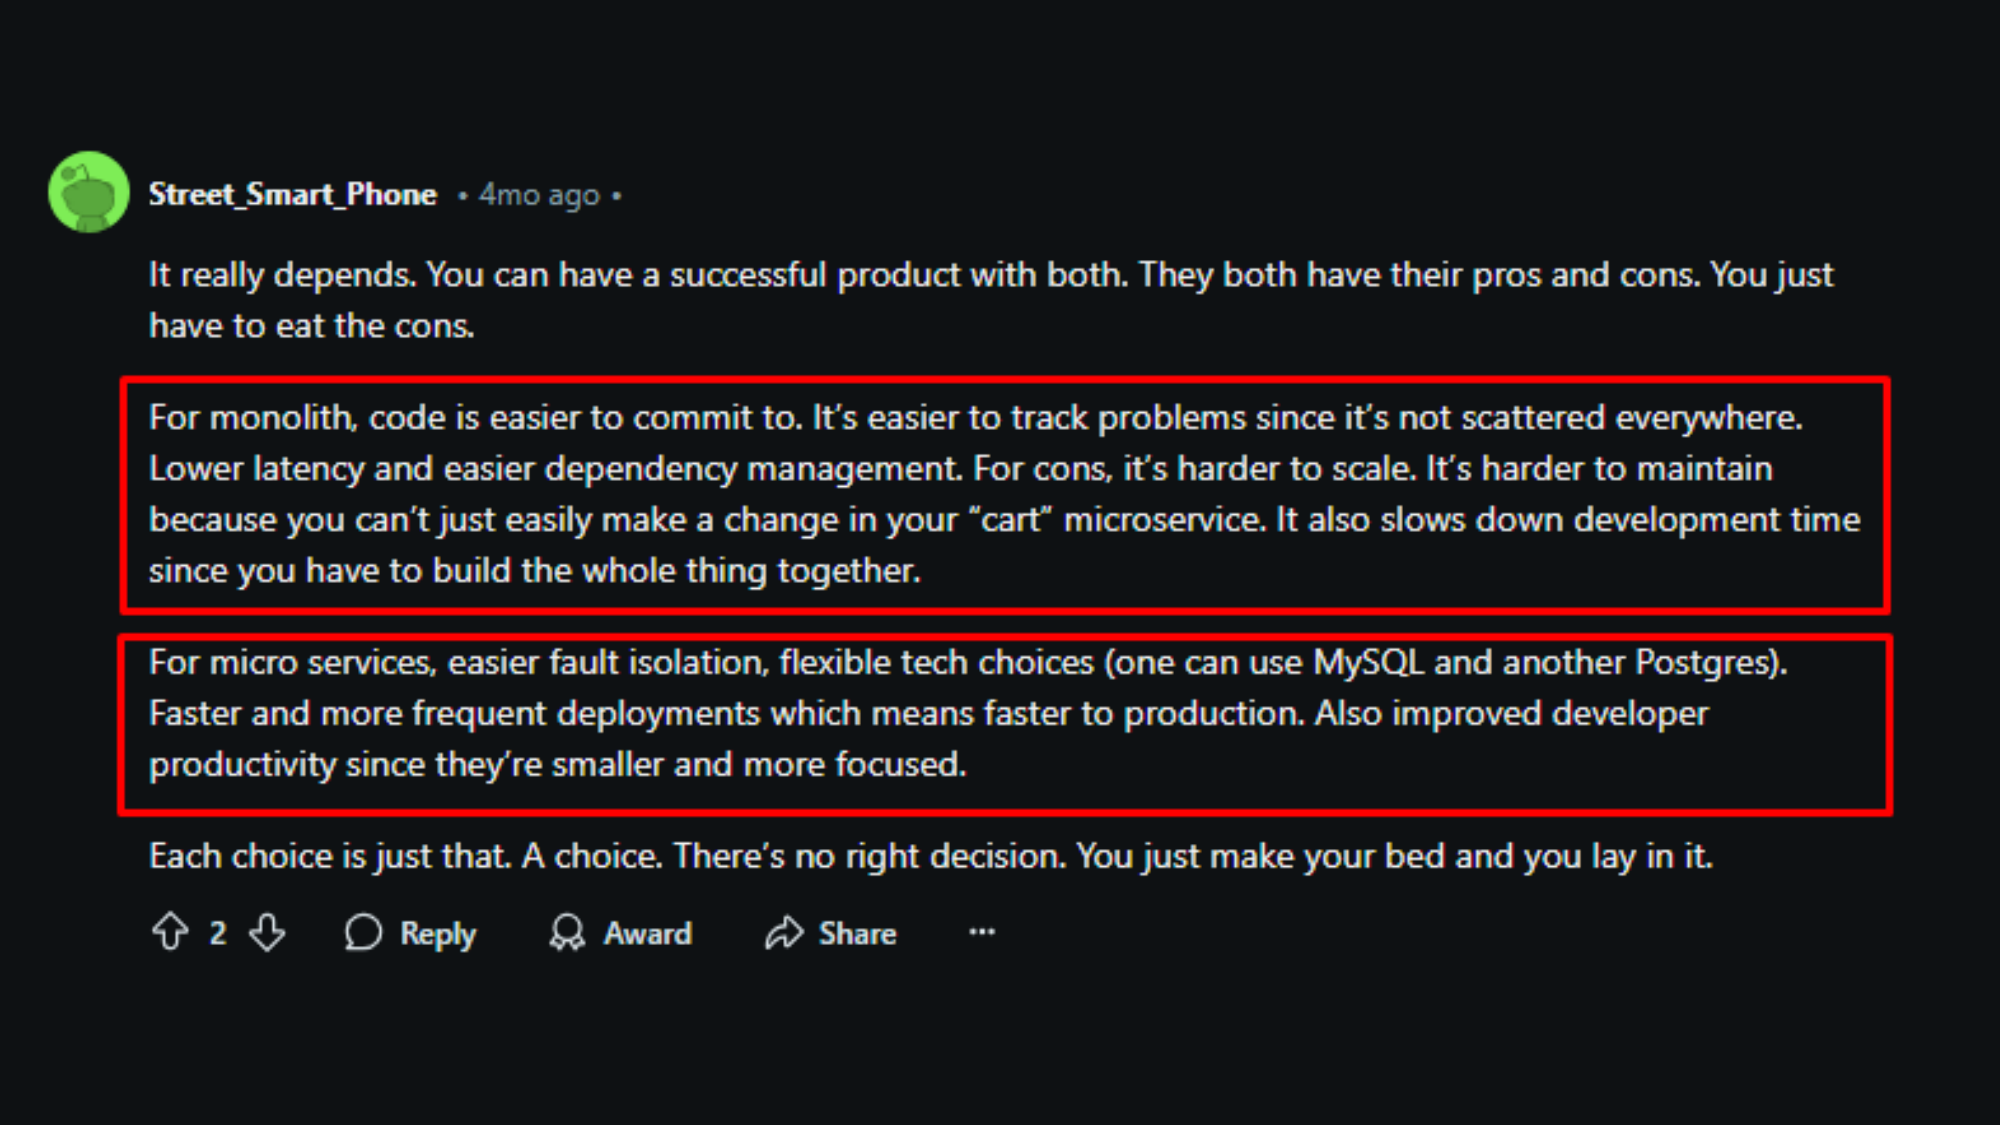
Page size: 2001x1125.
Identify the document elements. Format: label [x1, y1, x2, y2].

picture [16, 129, 1912, 996]
